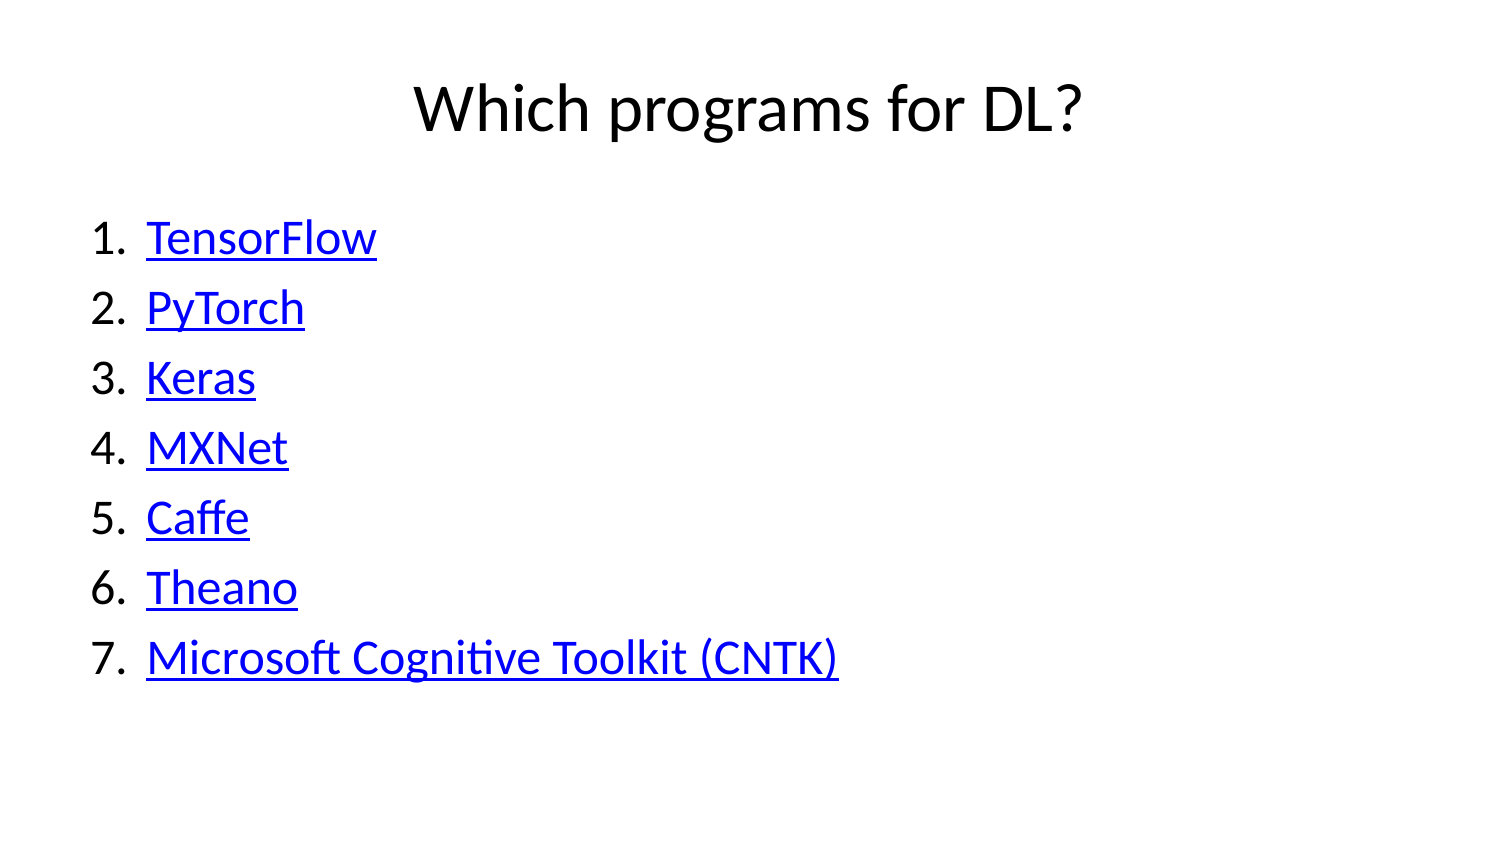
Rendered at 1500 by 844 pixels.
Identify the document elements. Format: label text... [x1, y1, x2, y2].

title Which programs for DL? [75, 33, 1425, 175]
list TensorFlow PyTorch Keras MXNet Caffe Theano Microsoft Cognitive Toolkit (CNTK) [75, 196, 1425, 754]
